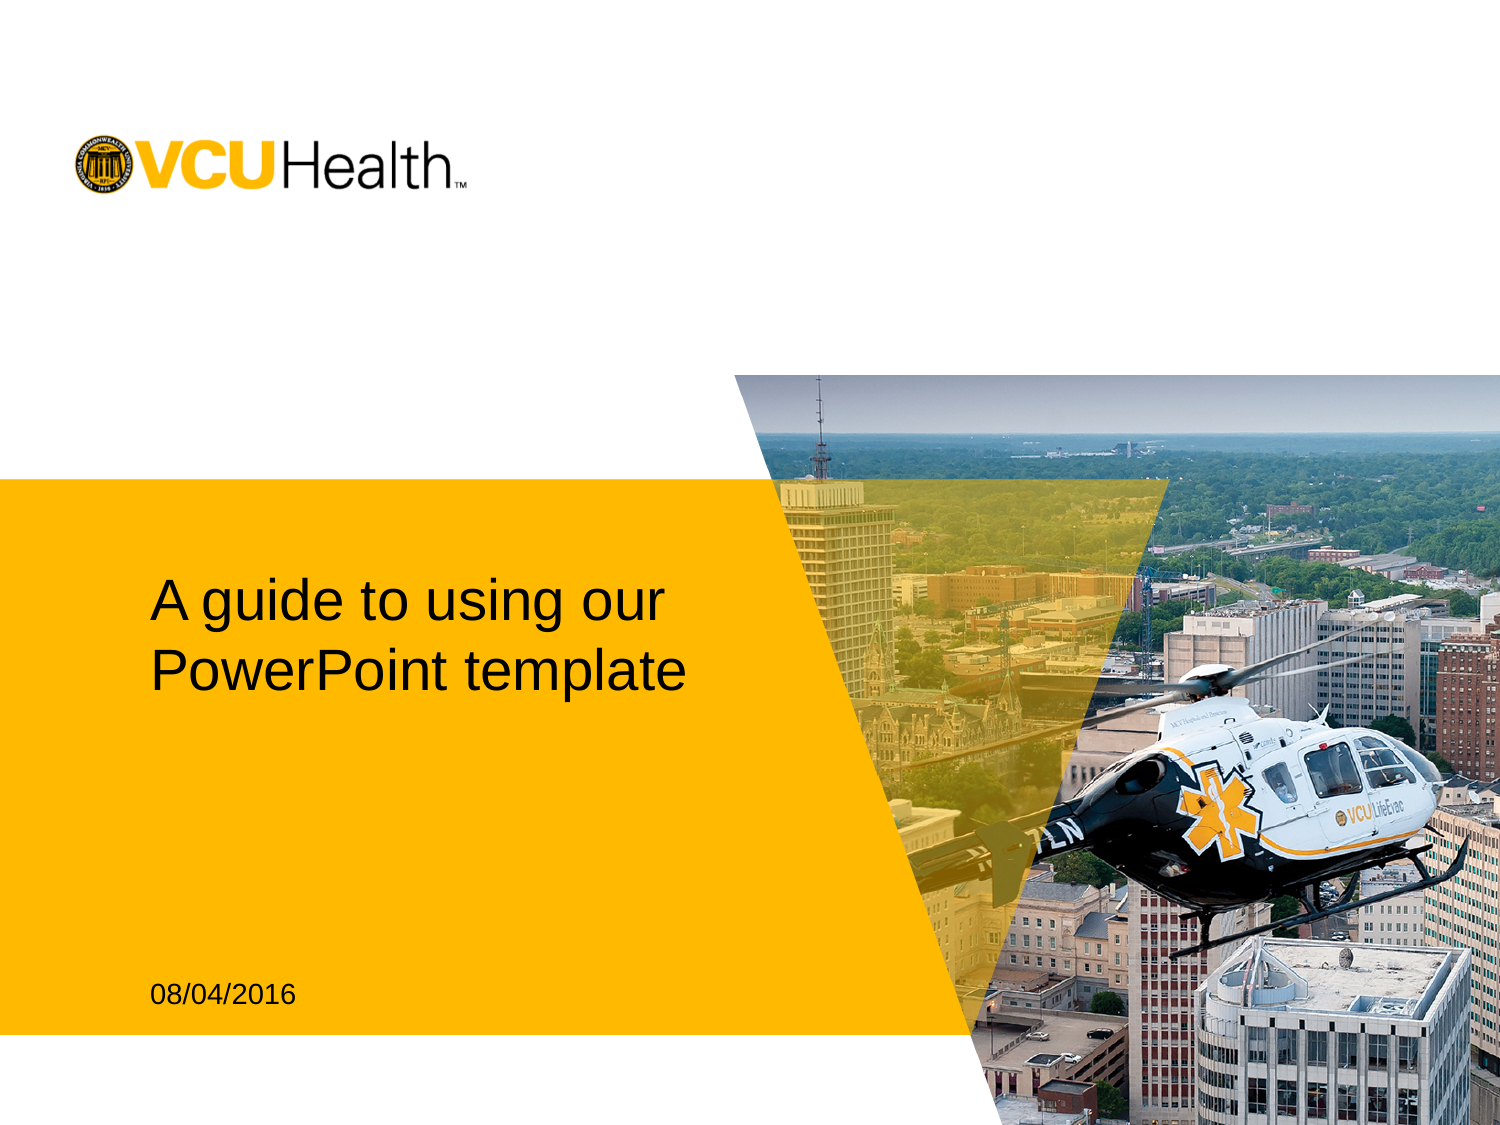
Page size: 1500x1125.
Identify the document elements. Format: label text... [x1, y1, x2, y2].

picture [676, 374, 1500, 1125]
title A guide to using our PowerPoint template [0, 322, 1171, 1125]
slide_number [150, 975, 671, 1011]
picture [0, 41, 560, 288]
